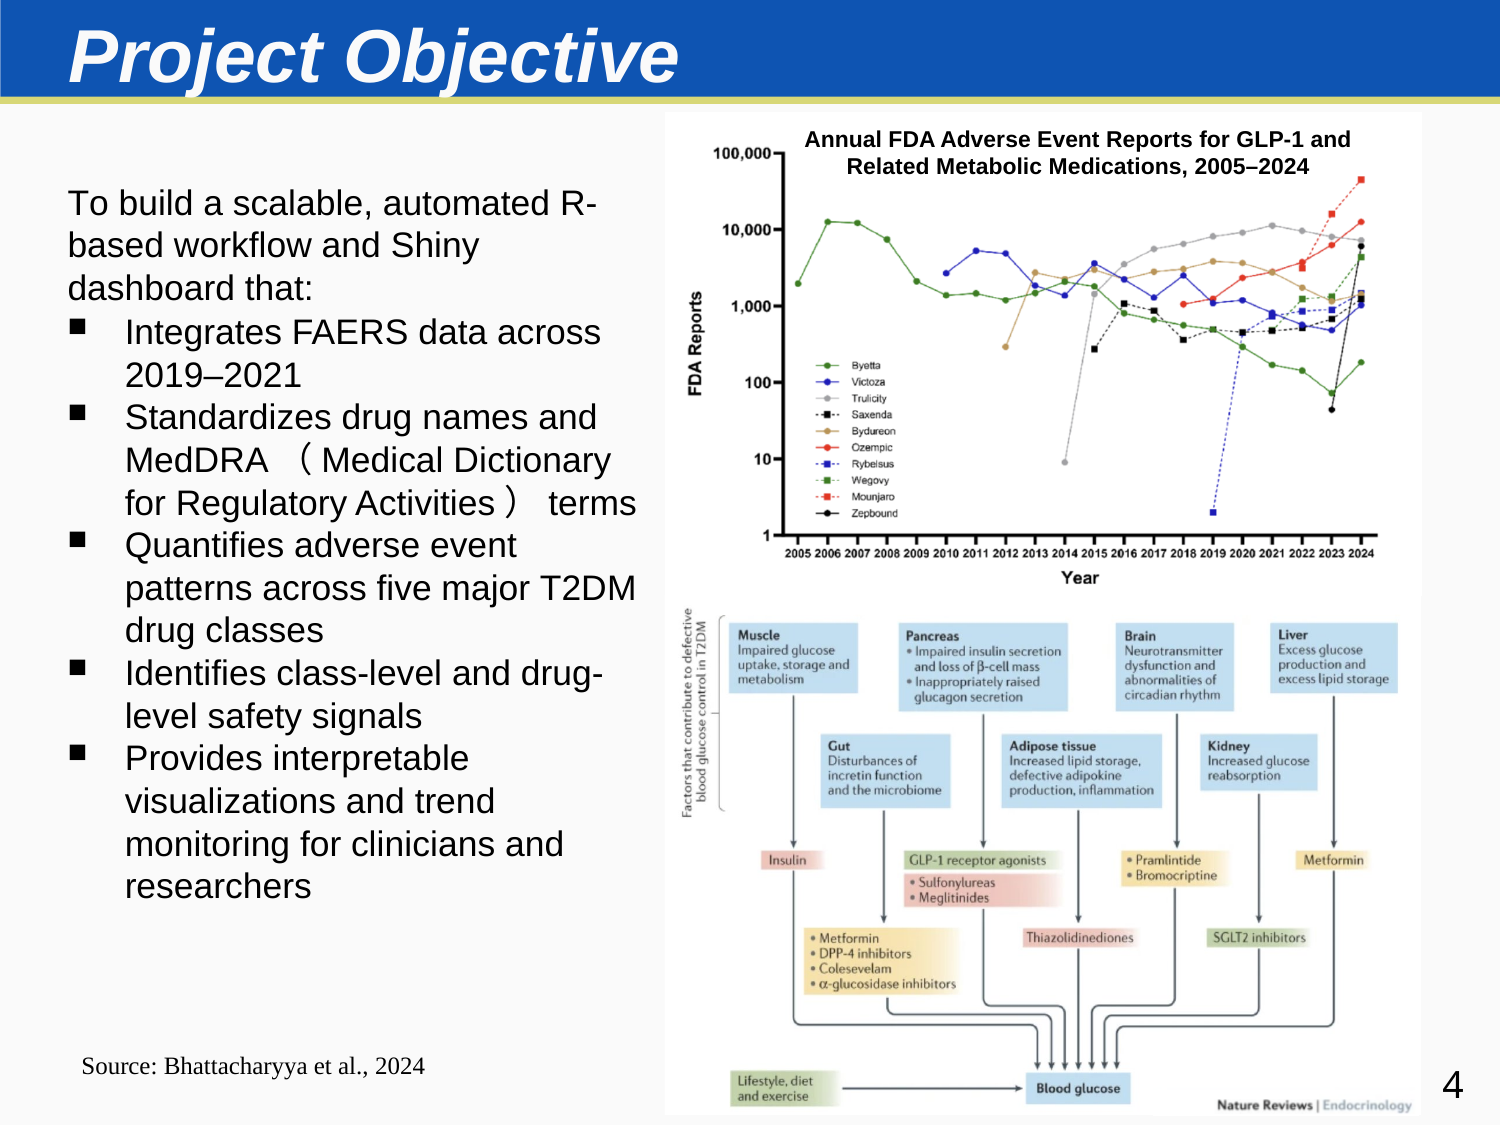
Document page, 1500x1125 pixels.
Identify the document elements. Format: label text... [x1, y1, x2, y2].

title Project Objective [53, 33, 1430, 106]
slide_number 4 [1425, 1052, 1480, 1121]
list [665, 111, 1422, 595]
text_box To build a scalable, automated R-based workflow and Shiny dashboard that: Integrates FAERS data across 2019–2021 Standardizes drug names and MedDRA（Medical Dictionary for Regulatory Activities）terms Quantifies adverse event patterns across five major T2DM drug classes Identifies class-level and drug-level safety signals Provides interpretable visualizations and trend monitoring for clinicians and researchers [52, 172, 660, 1087]
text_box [664, 595, 1422, 1118]
